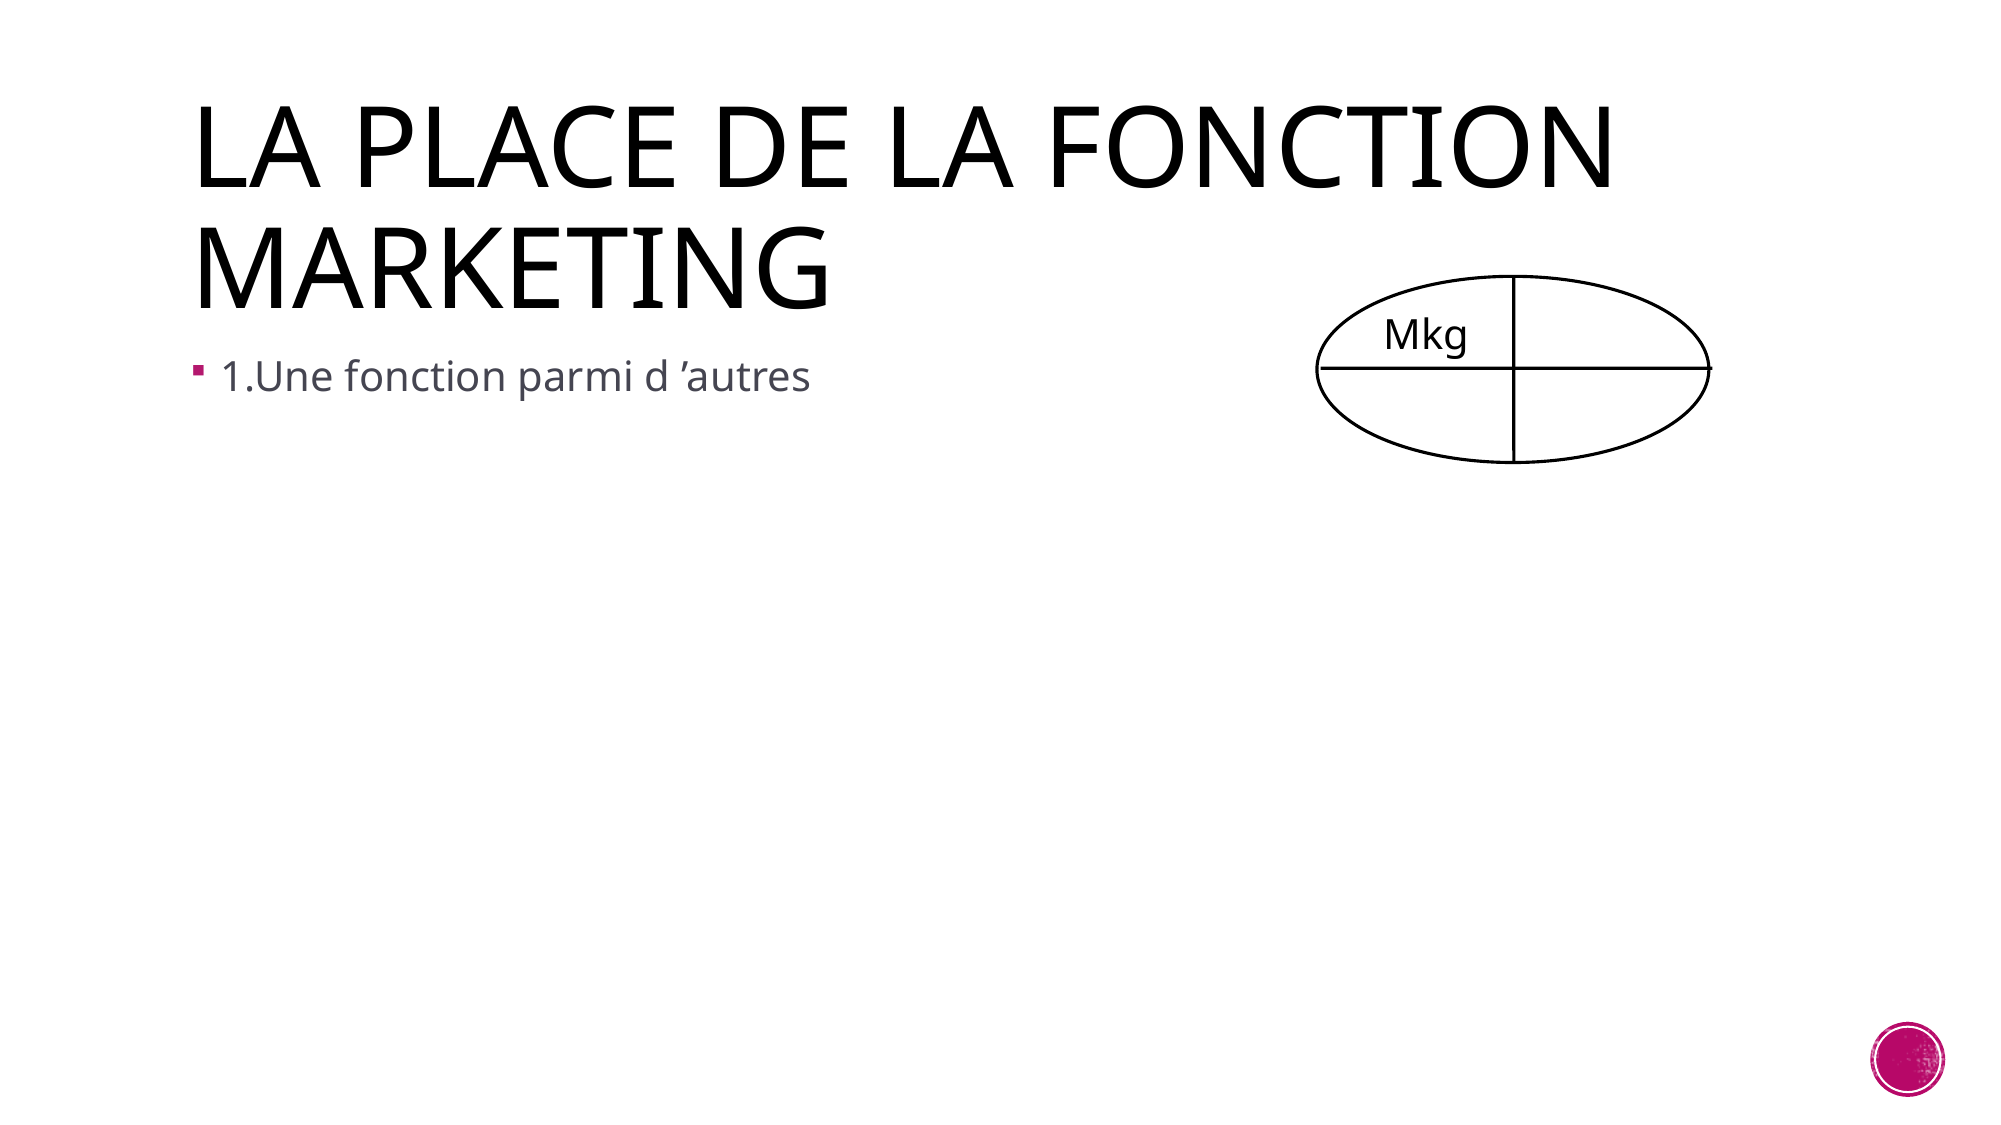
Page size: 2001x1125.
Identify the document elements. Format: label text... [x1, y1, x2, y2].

text_box [1514, 344, 1704, 348]
list 1.Une fonction parmi d ’autres [175, 348, 1826, 1013]
text_box [1487, 344, 1513, 348]
text_box [1322, 344, 1367, 348]
title La place de la fonction marketing [175, 79, 1826, 344]
text_box Mkg [1367, 300, 1487, 364]
